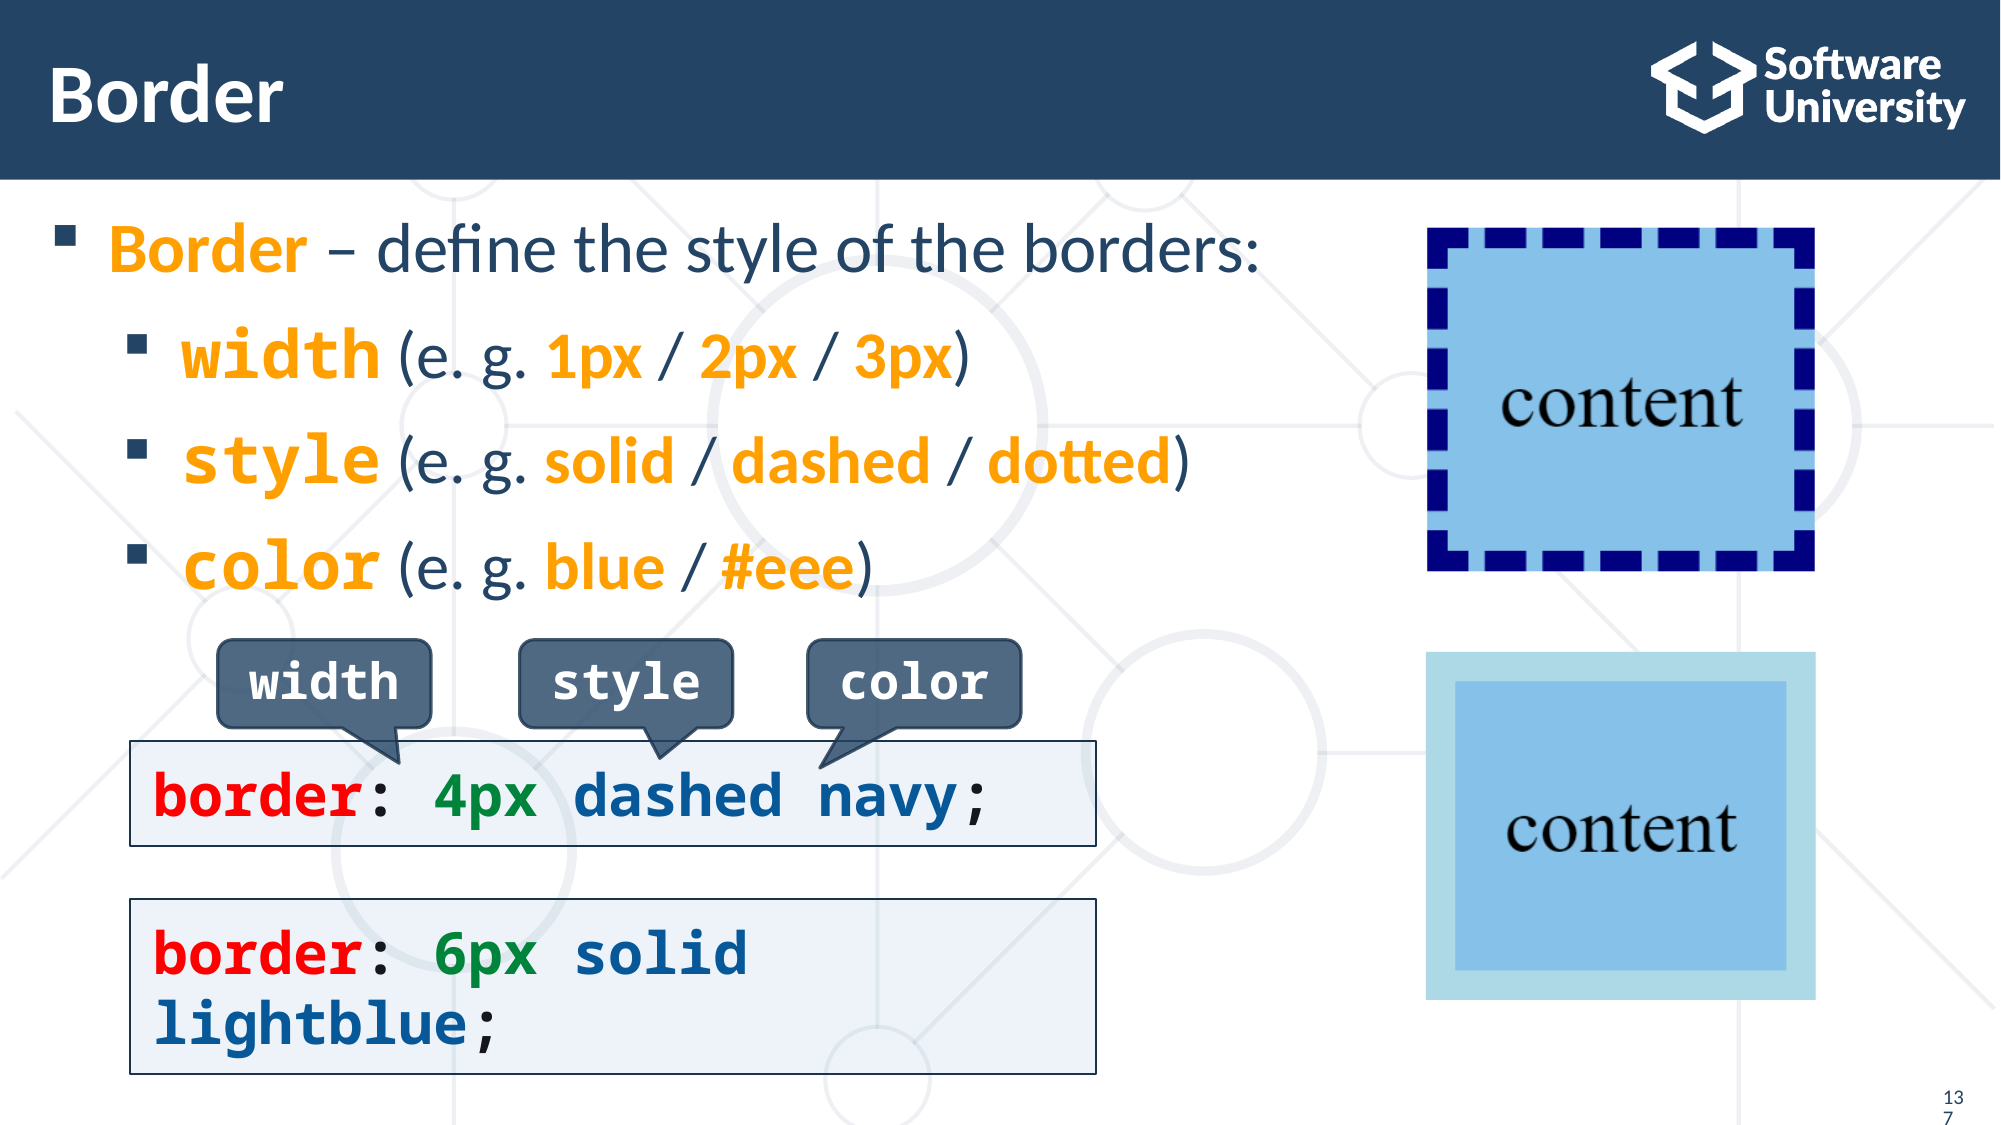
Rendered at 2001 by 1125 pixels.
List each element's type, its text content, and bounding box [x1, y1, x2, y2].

list Border – define the style of the borders: width (e. g. 1px / 2px / 3px) style (e. g. solid / dashed / dotted) color (e. g. blue / #eee) [31, 196, 1945, 1103]
picture [1399, 203, 1850, 596]
picture [1405, 627, 1838, 1021]
text_box width [215, 637, 434, 766]
slide_number 137 [1927, 1067, 1989, 1117]
picture [1651, 41, 1966, 134]
text_box border: 6px solid lightblue; [129, 898, 1096, 1075]
text_box style [517, 637, 735, 761]
text_box border: 4px dashed navy; [129, 740, 1096, 847]
title Border [31, 16, 1625, 162]
text_box color [805, 637, 1024, 770]
